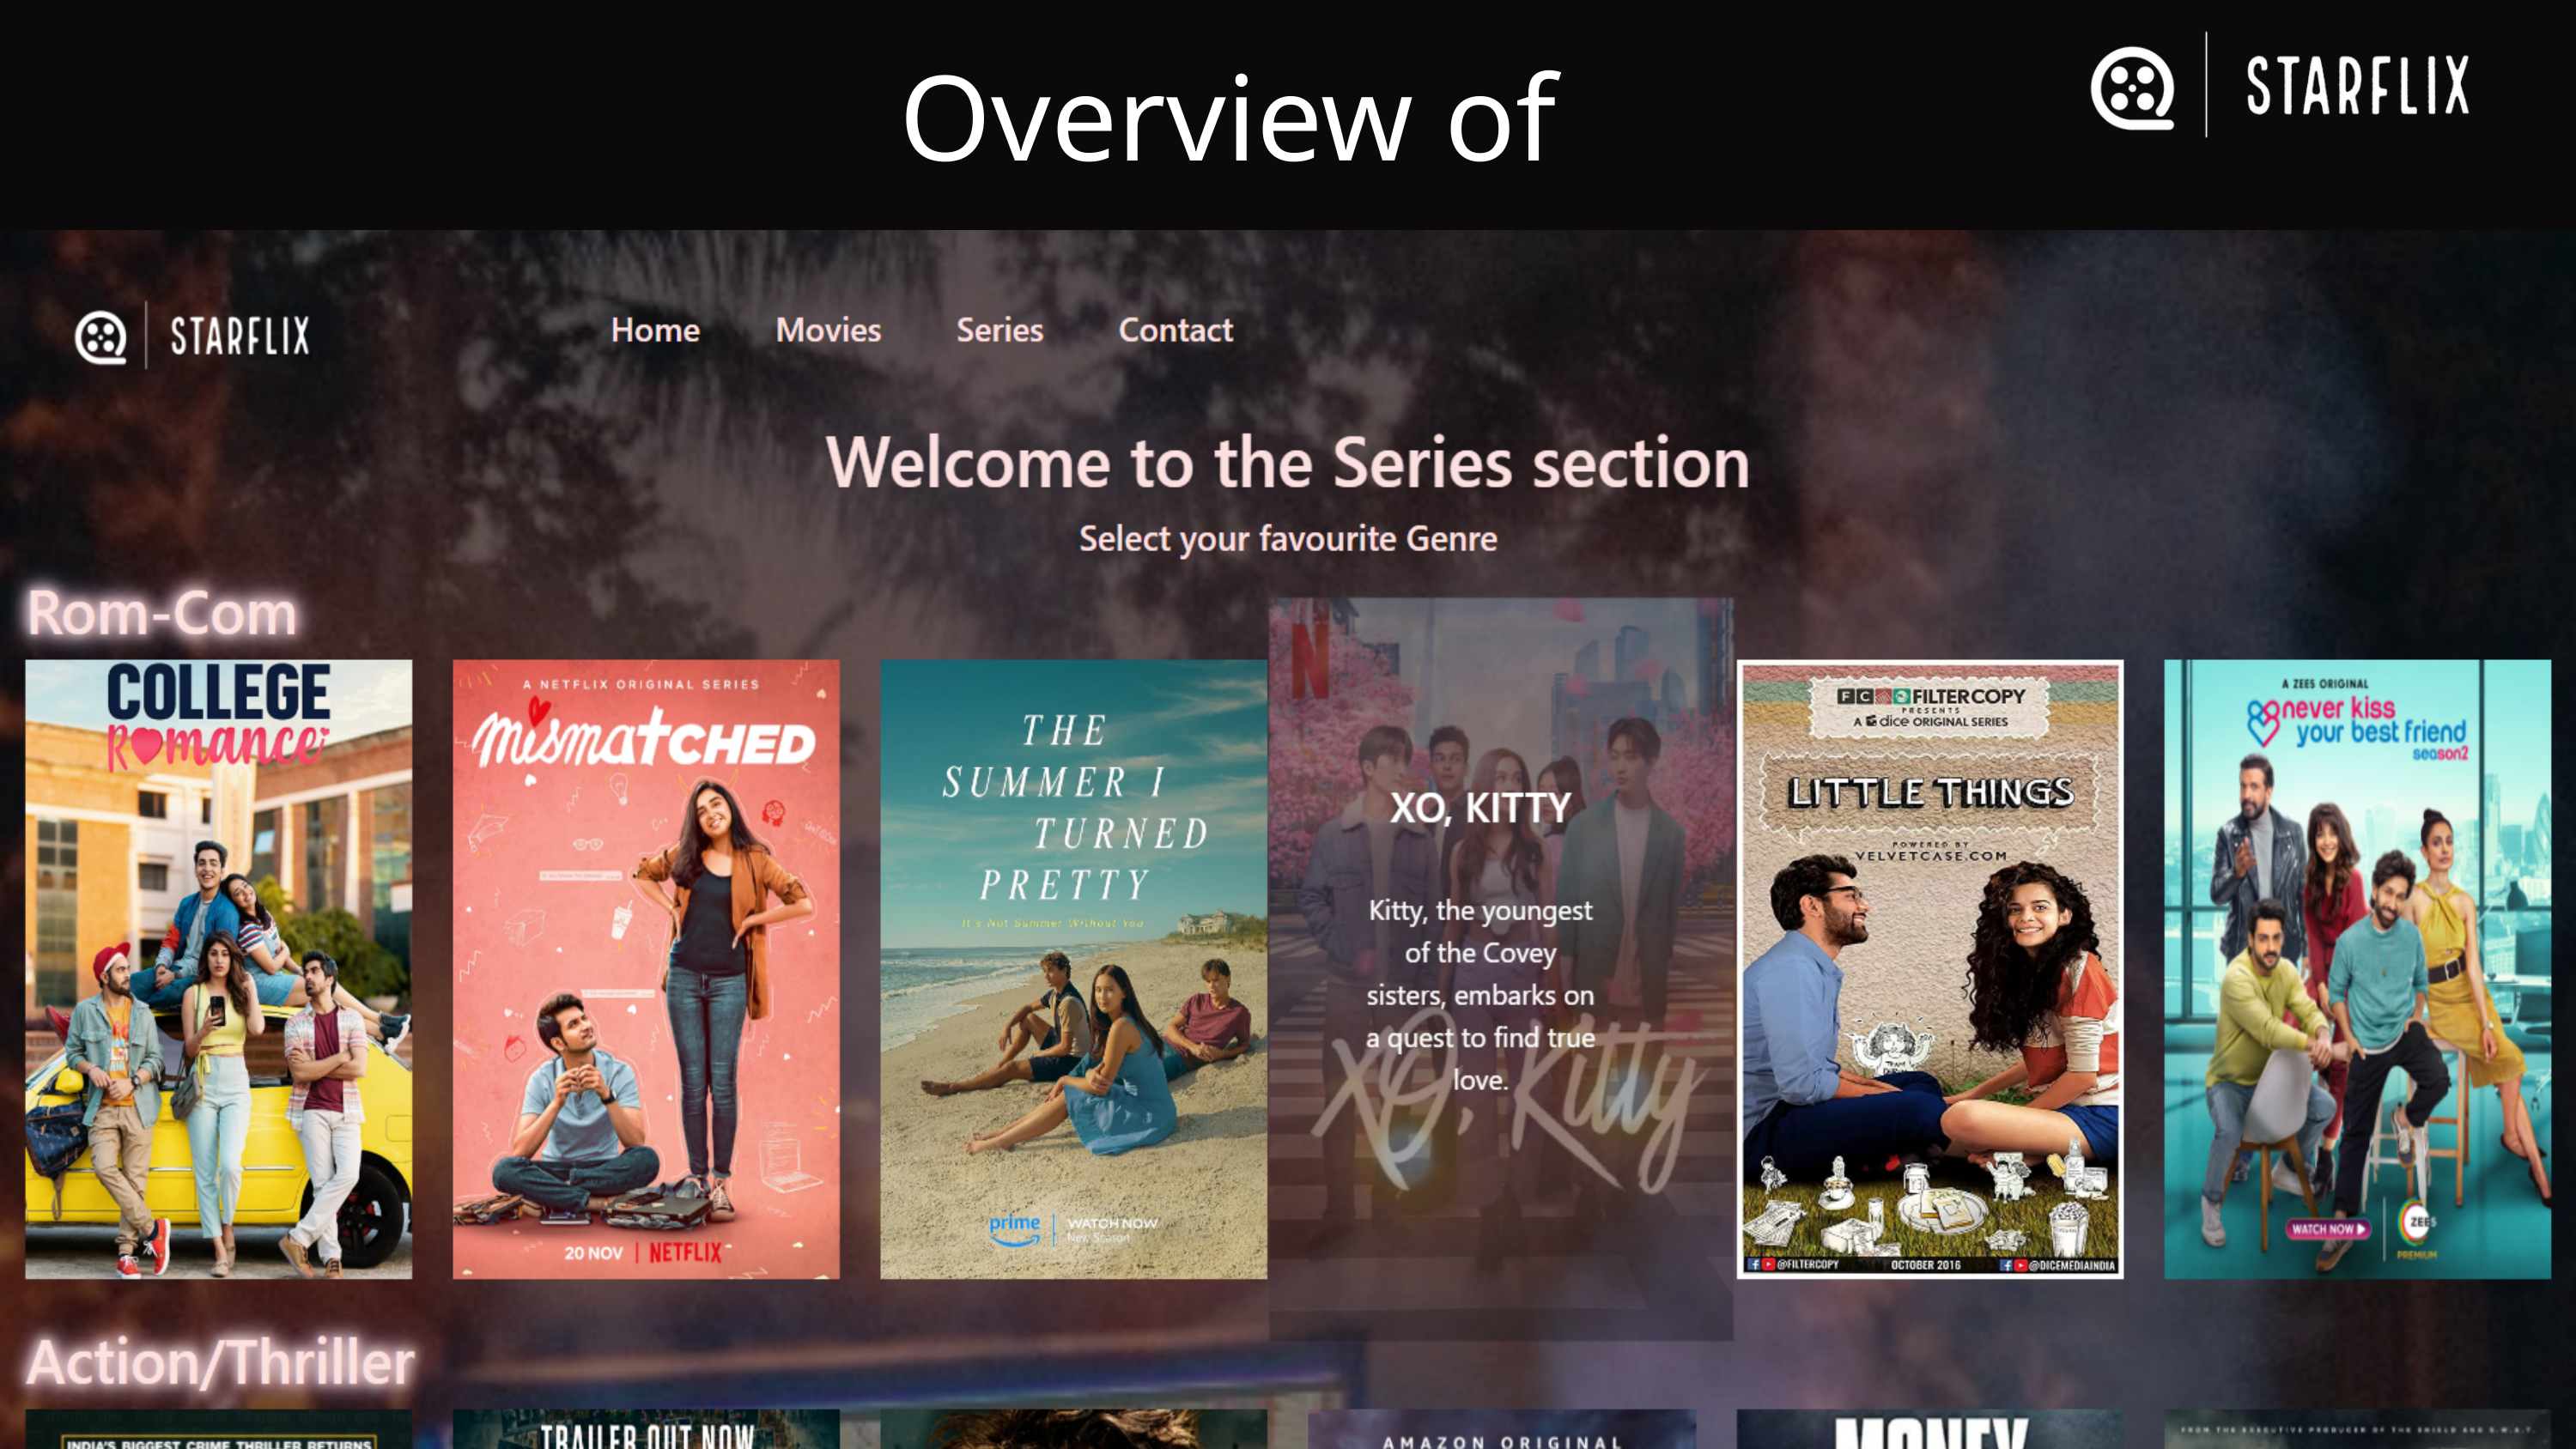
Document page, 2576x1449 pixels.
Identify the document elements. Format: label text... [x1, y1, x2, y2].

text_box [2011, 24, 2545, 145]
picture [0, 230, 2576, 1449]
text_box Overview of series page [728, 19, 1759, 227]
